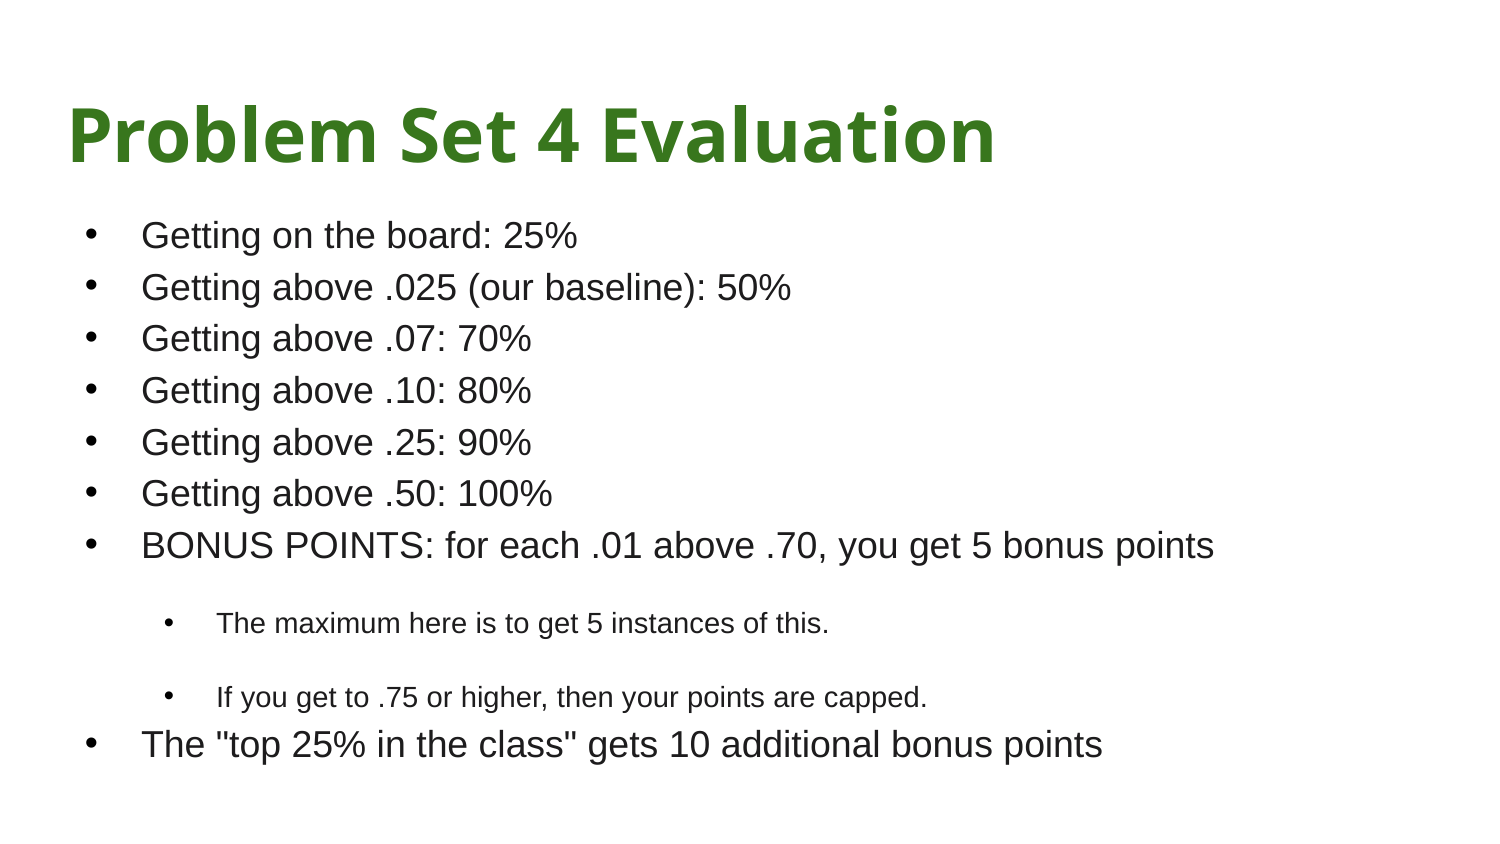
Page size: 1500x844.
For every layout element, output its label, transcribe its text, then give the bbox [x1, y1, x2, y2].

title Problem Set 4 Evaluation [51, 72, 1449, 167]
list Getting on the board: 25% Getting above .025 (our baseline): 50% Getting above .07: 70% Getting above .10: 80% Getting above .25: 90% Getting above .50: 100% BONUS POINTS: for each .01 above .70, you get 5 bonus points The maximum here is to get 5 instances of this. If you get to .75 or higher, then your points are capped. The "top 25% in the class" gets 10 additional bonus points [51, 189, 1449, 750]
